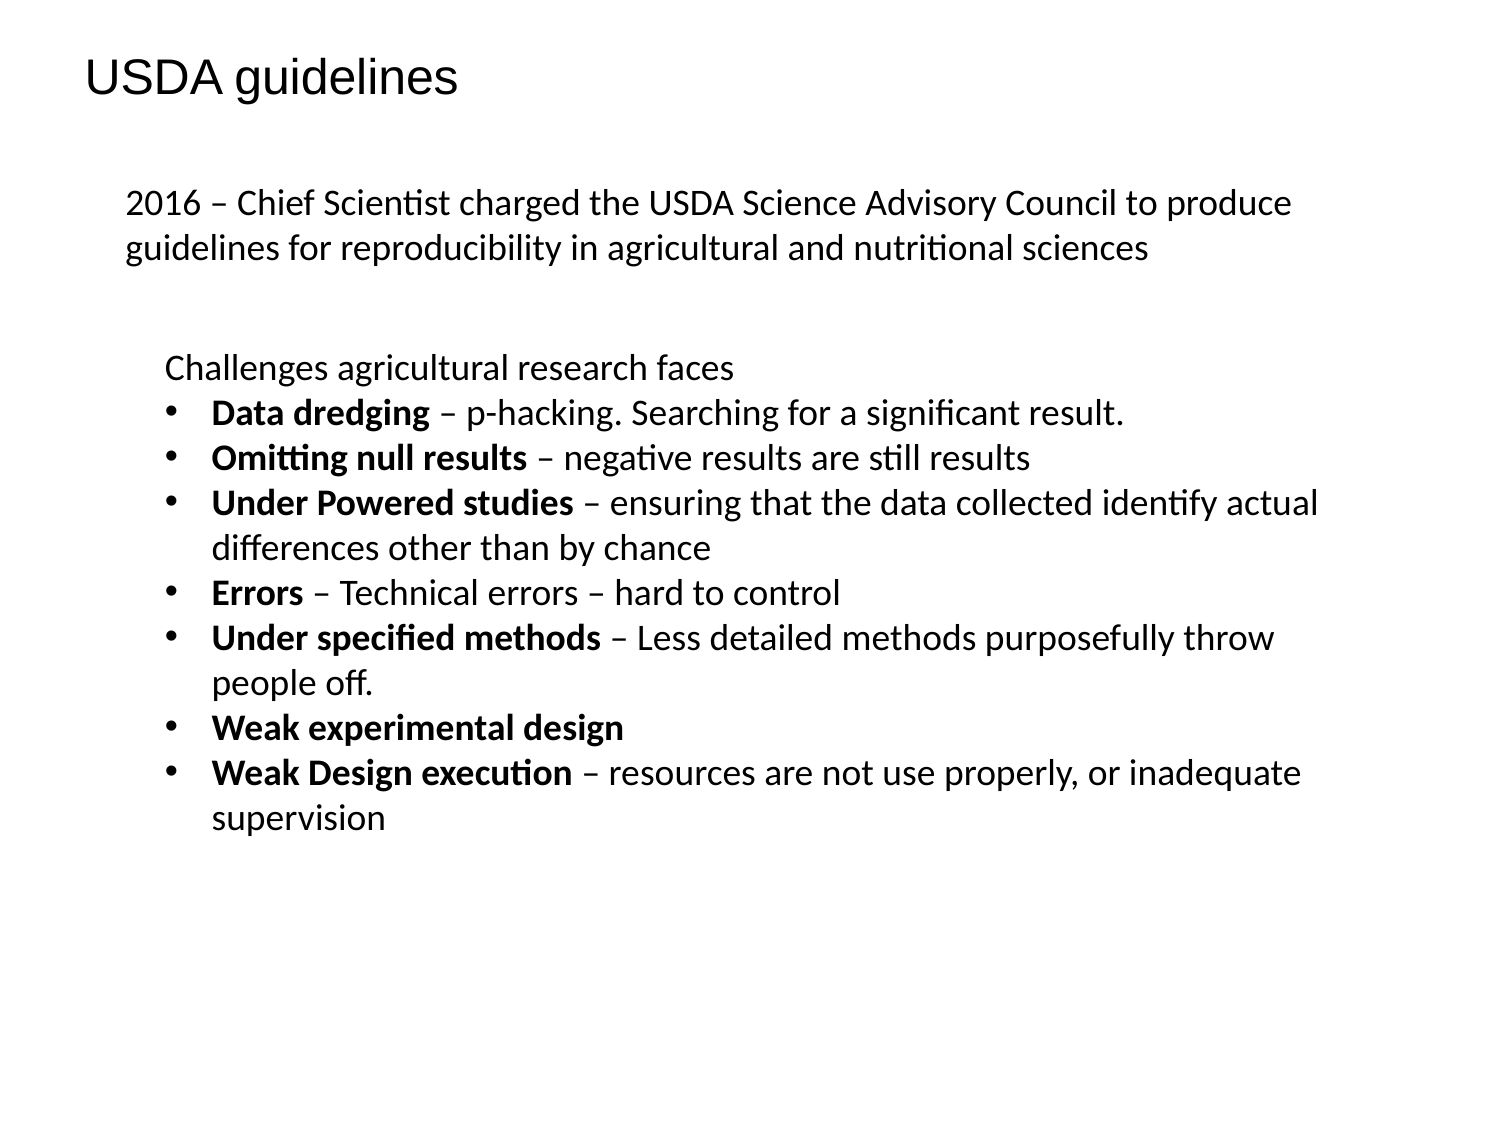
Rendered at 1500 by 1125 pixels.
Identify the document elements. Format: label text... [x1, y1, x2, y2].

text_box USDA guidelines [69, 37, 488, 112]
text_box Challenges agricultural research faces Data dredging – p-hacking. Searching for a significant result. Omitting null results – negative results are still results Under Powered studies – ensuring that the data collected identify actual differences other than by chance Errors – Technical errors – hard to control Under specified methods – Less detailed methods purposefully throw people off. Weak experimental design Weak Design execution – resources are not use properly, or inadequate supervision [150, 335, 1345, 890]
text_box 2016 – Chief Scientist charged the USDA Science Advisory Council to produce guidelines for reproducibility in agricultural and nutritional sciences [110, 170, 1442, 276]
